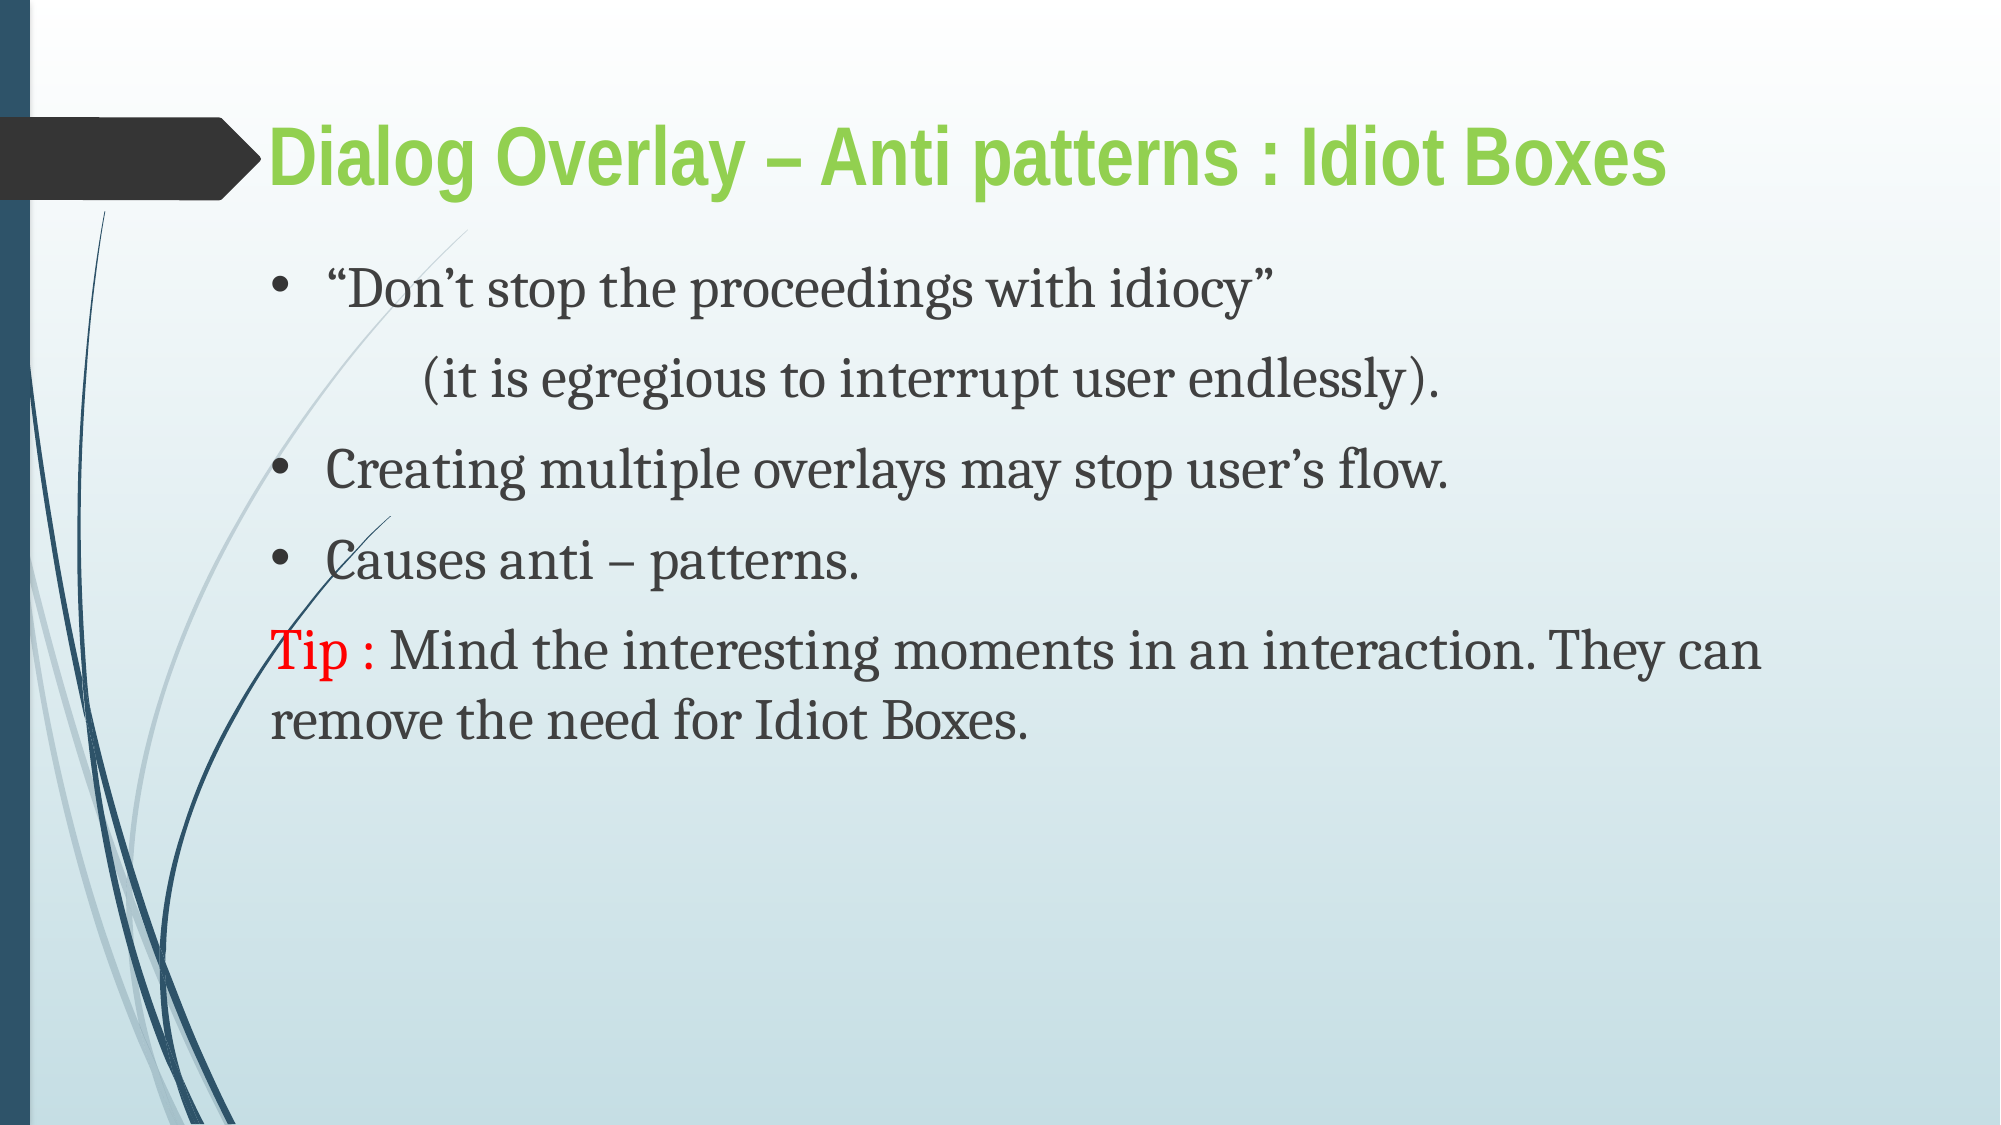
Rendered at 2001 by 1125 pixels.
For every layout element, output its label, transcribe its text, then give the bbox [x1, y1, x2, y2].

text_box Dialog Overlay – Anti patterns : Idiot Boxes [234, 94, 1930, 198]
list “Don’t stop the proceedings with idiocy” (it is egregious to interrupt user endlessly). Creating multiple overlays may stop user’s flow. Causes anti – patterns. Tip : Mind the interesting moments in an interaction. They can remove the need for Idiot Boxes. [255, 241, 1826, 824]
